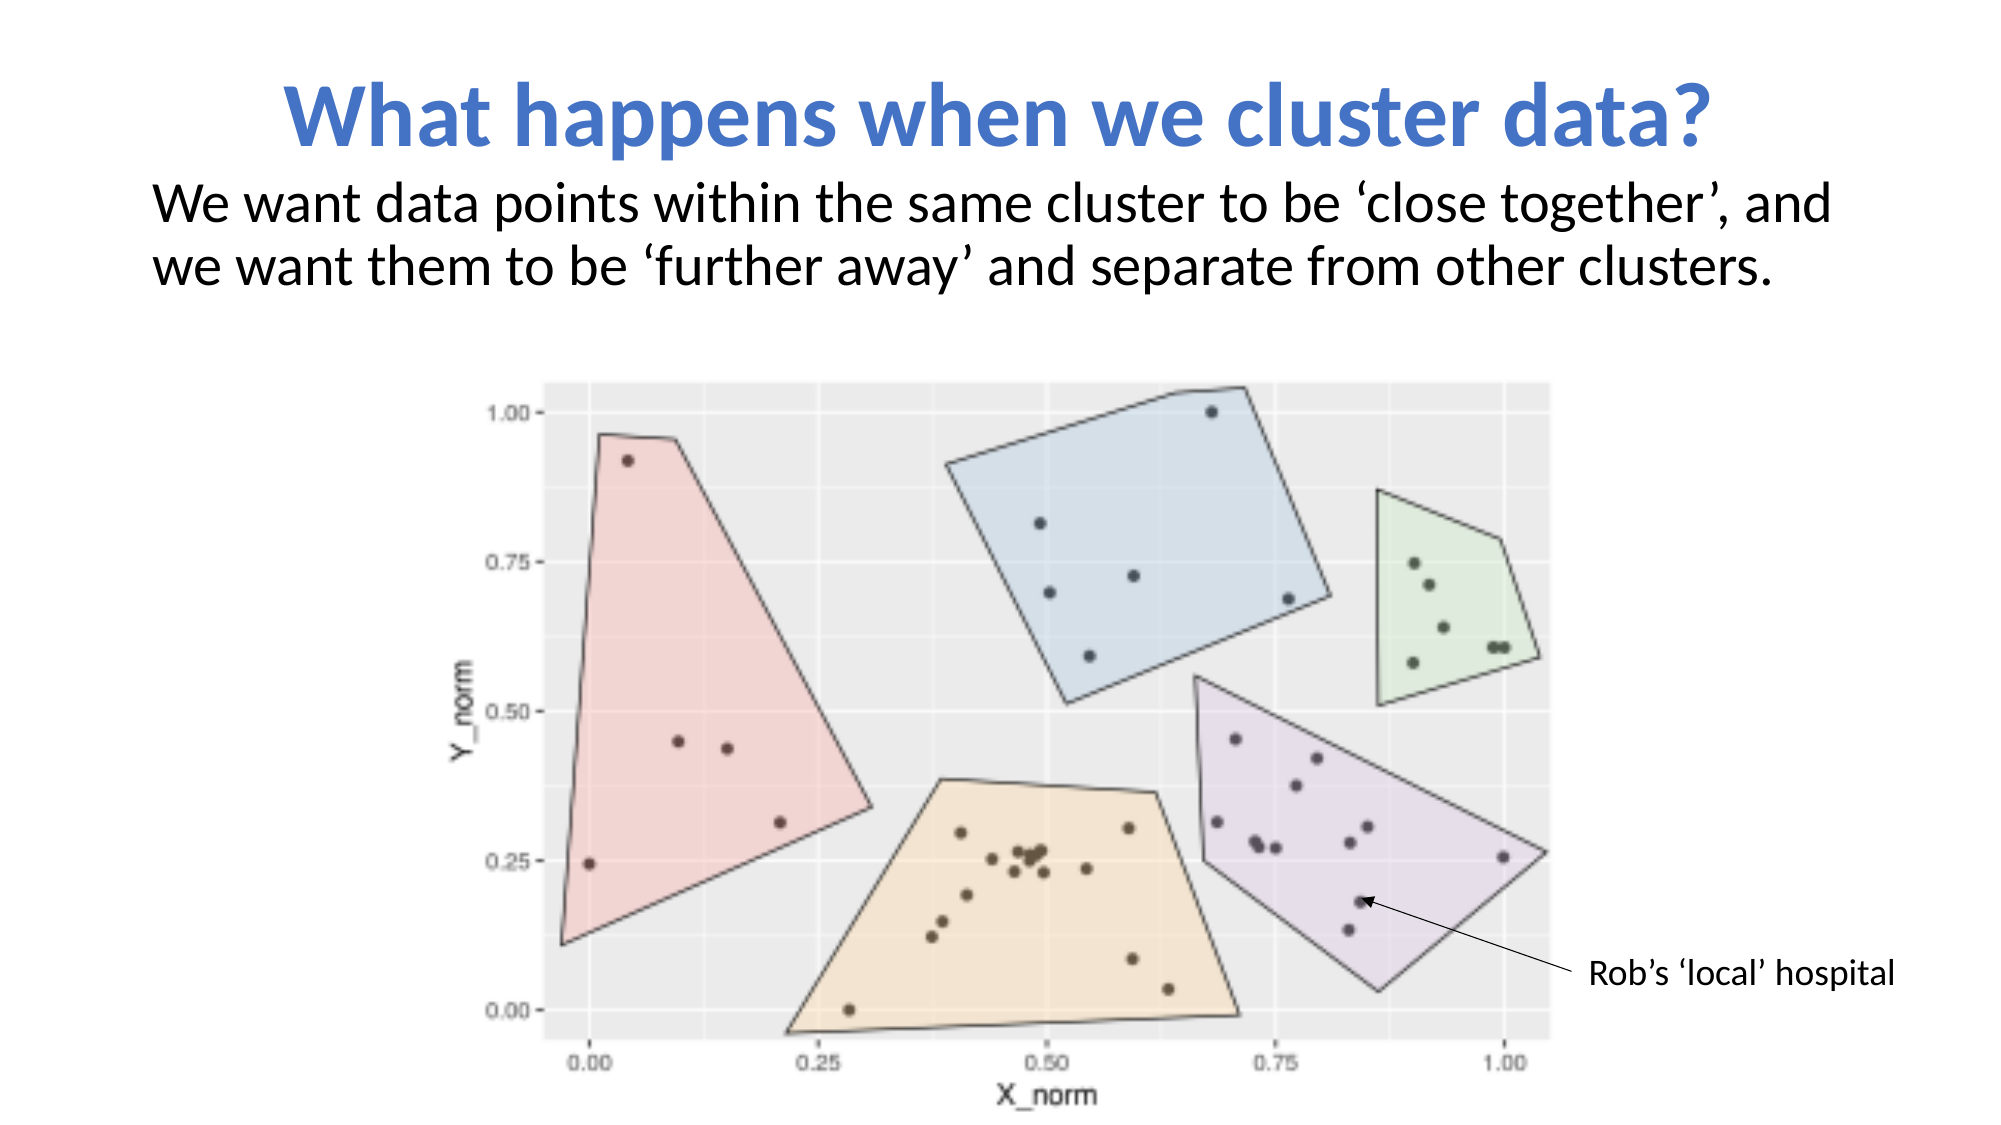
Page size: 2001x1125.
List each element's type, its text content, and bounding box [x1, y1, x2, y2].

text_box What happens when we cluster data? [137, 59, 1863, 278]
text_box Rob’s ‘local’ hospital [1749, 941, 1911, 1001]
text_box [1361, 898, 1572, 972]
text_box We want data points within the same cluster to be ‘close together’, and we want them to be ‘further away’ and separate from other clusters. [137, 278, 1863, 879]
picture [251, 368, 1749, 1117]
